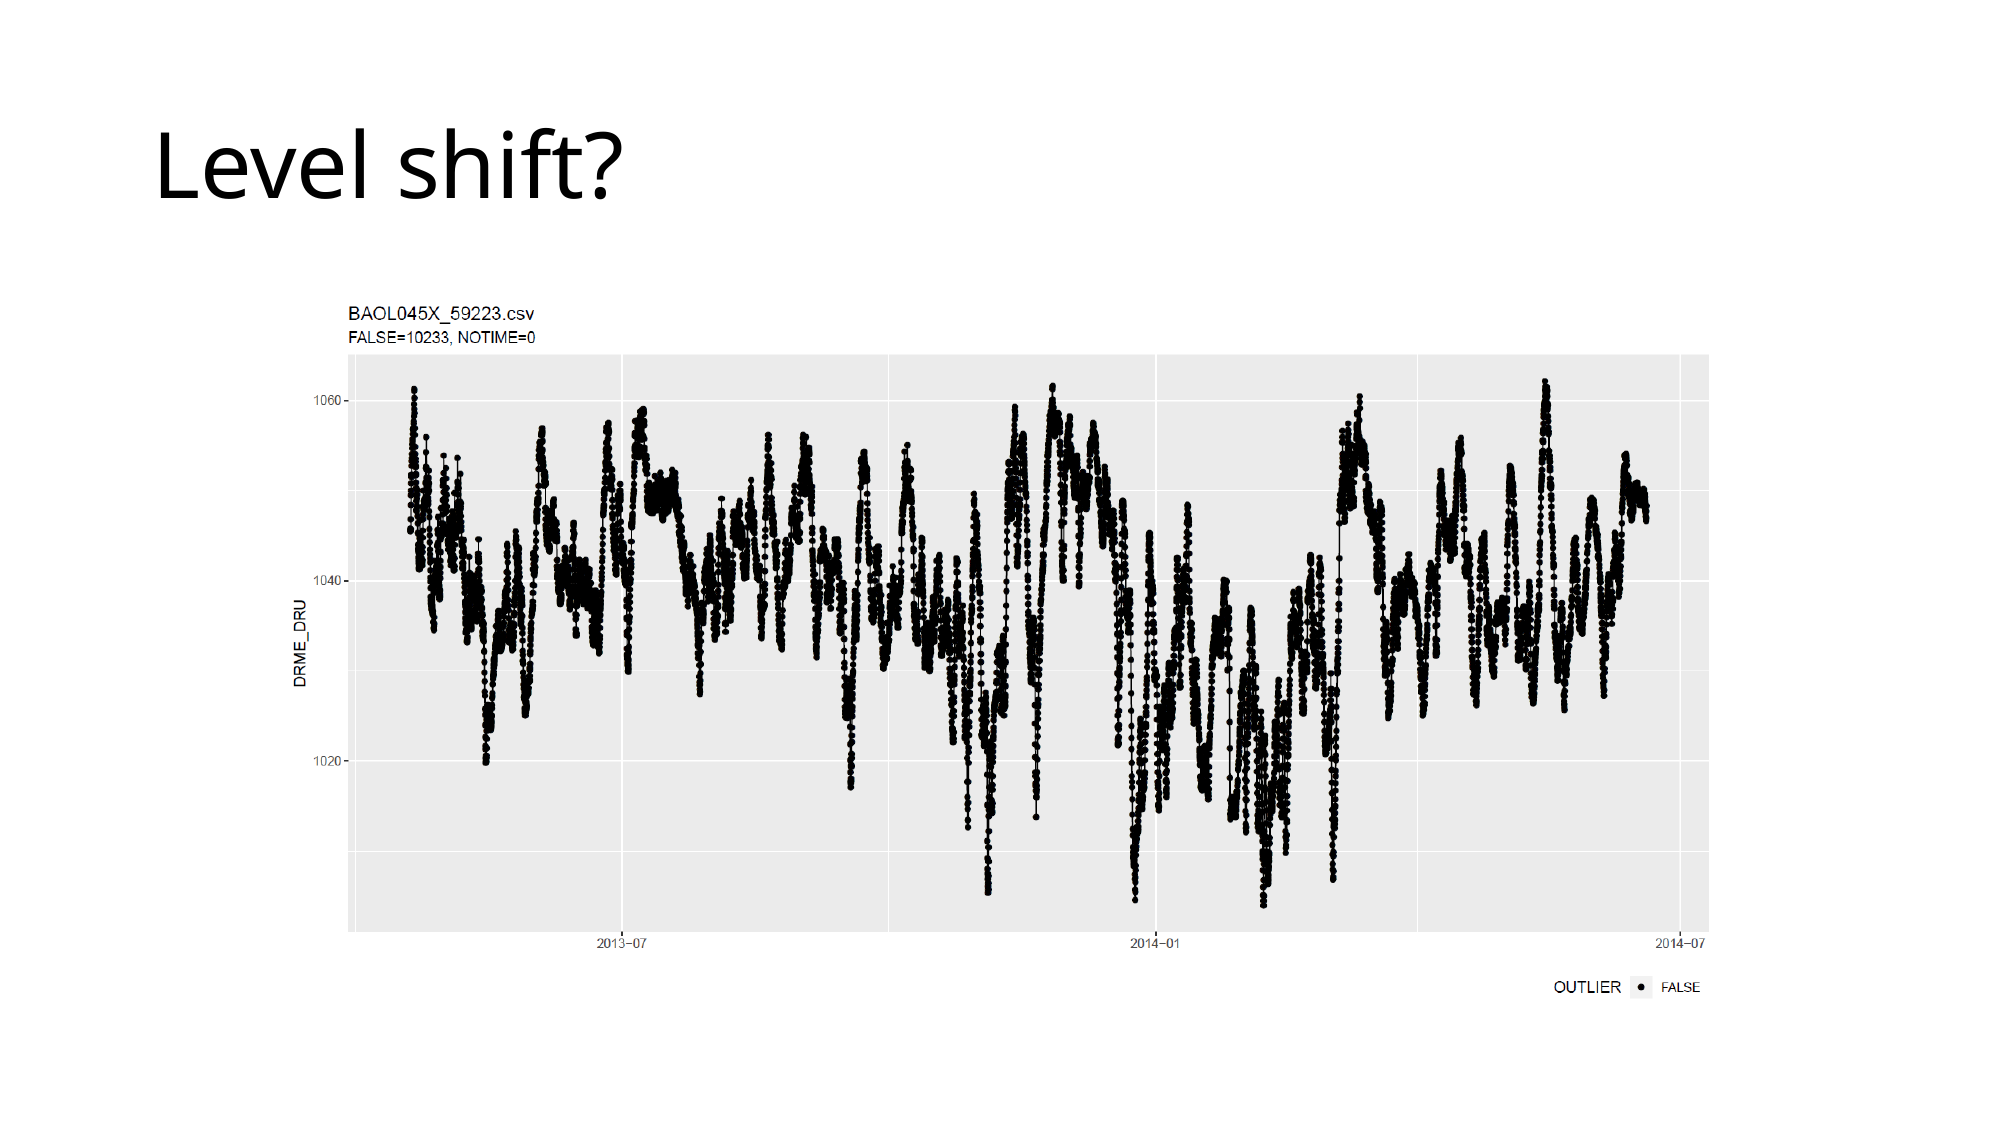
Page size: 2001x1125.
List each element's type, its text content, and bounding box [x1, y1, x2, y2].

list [286, 299, 1714, 1014]
title Level shift? [137, 59, 1863, 278]
